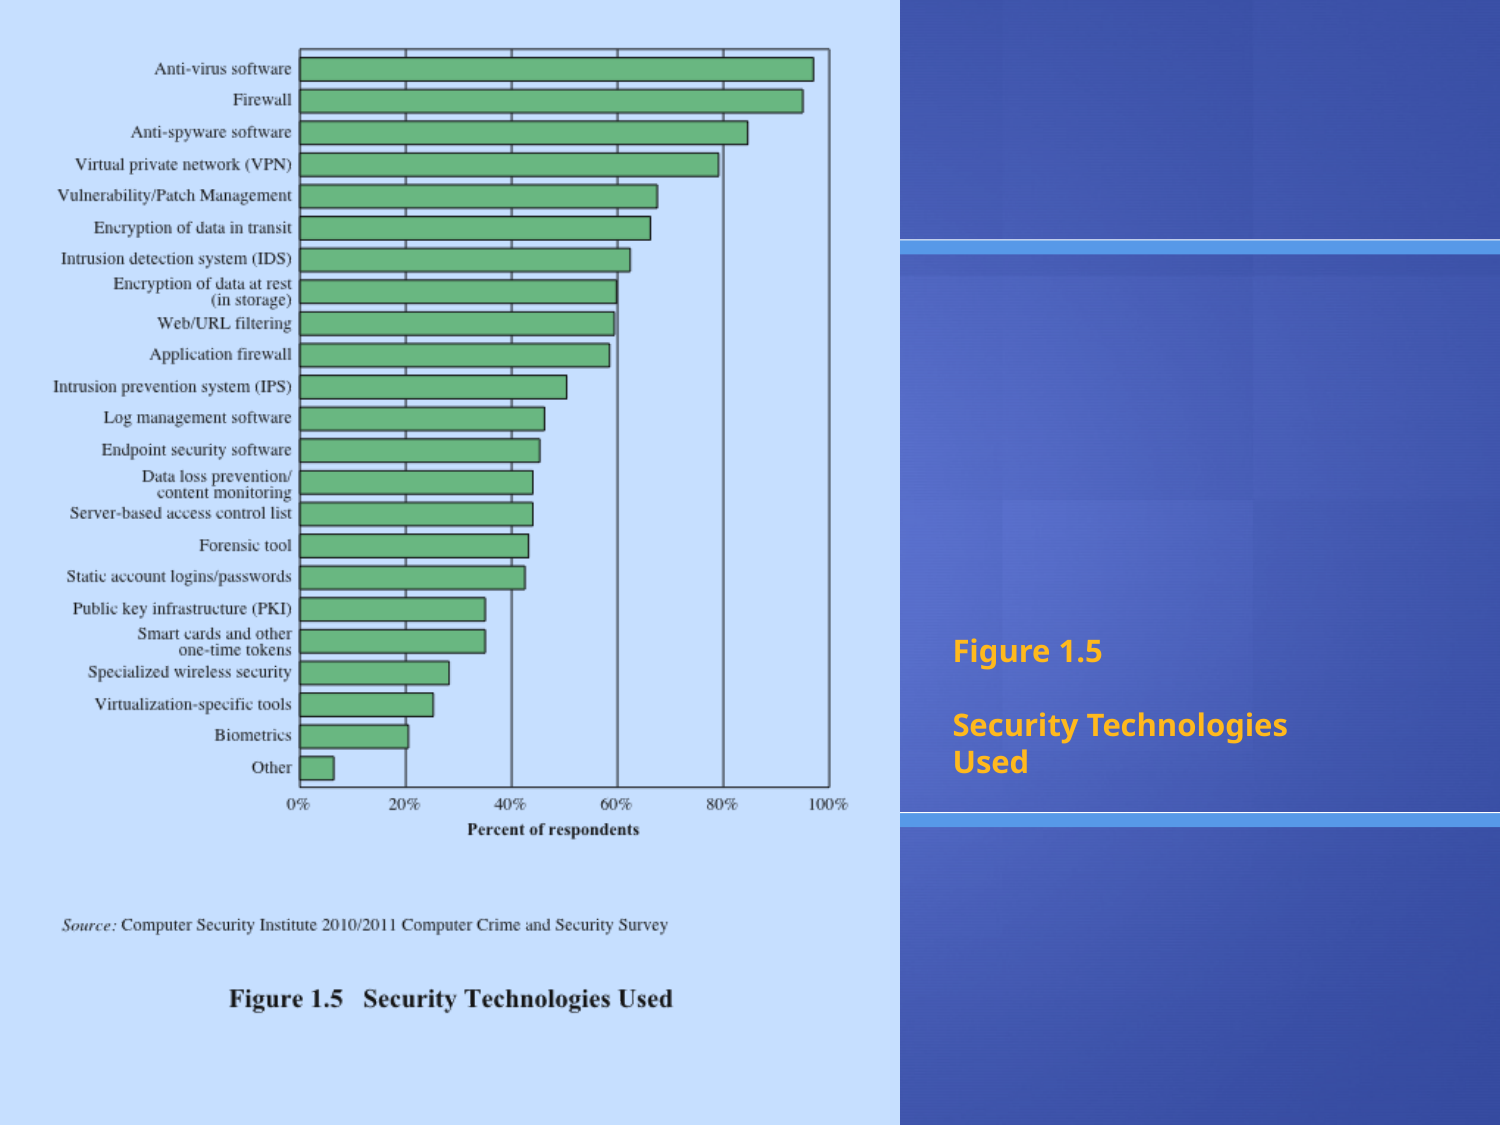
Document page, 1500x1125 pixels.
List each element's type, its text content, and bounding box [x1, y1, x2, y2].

title Figure 1.5 Security Technologies Used [937, 437, 1500, 787]
picture [0, 0, 901, 1125]
